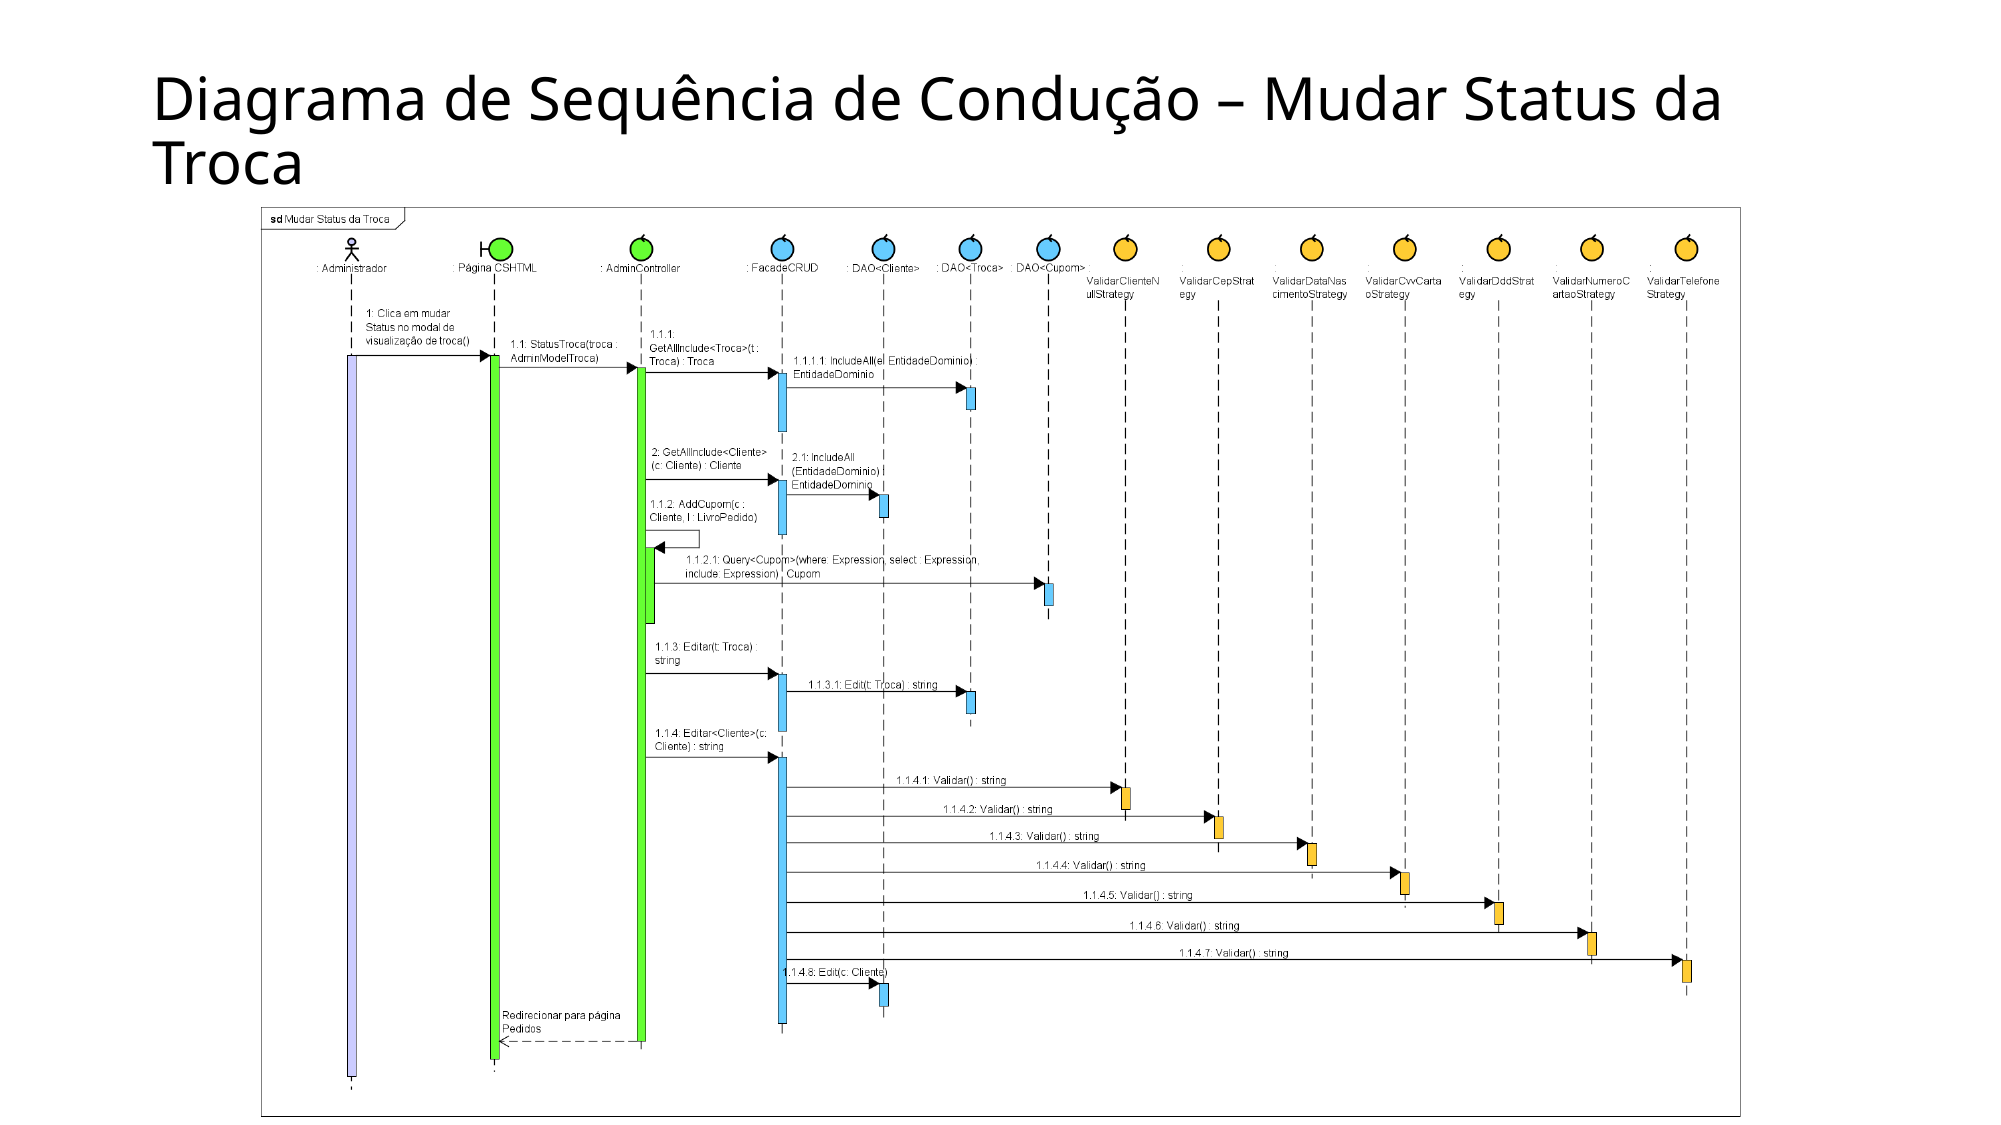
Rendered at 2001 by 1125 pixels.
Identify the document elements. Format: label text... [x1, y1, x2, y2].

title Diagrama de Sequência de Condução – Mudar Status da Troca [137, 59, 1863, 278]
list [252, 198, 1748, 1125]
